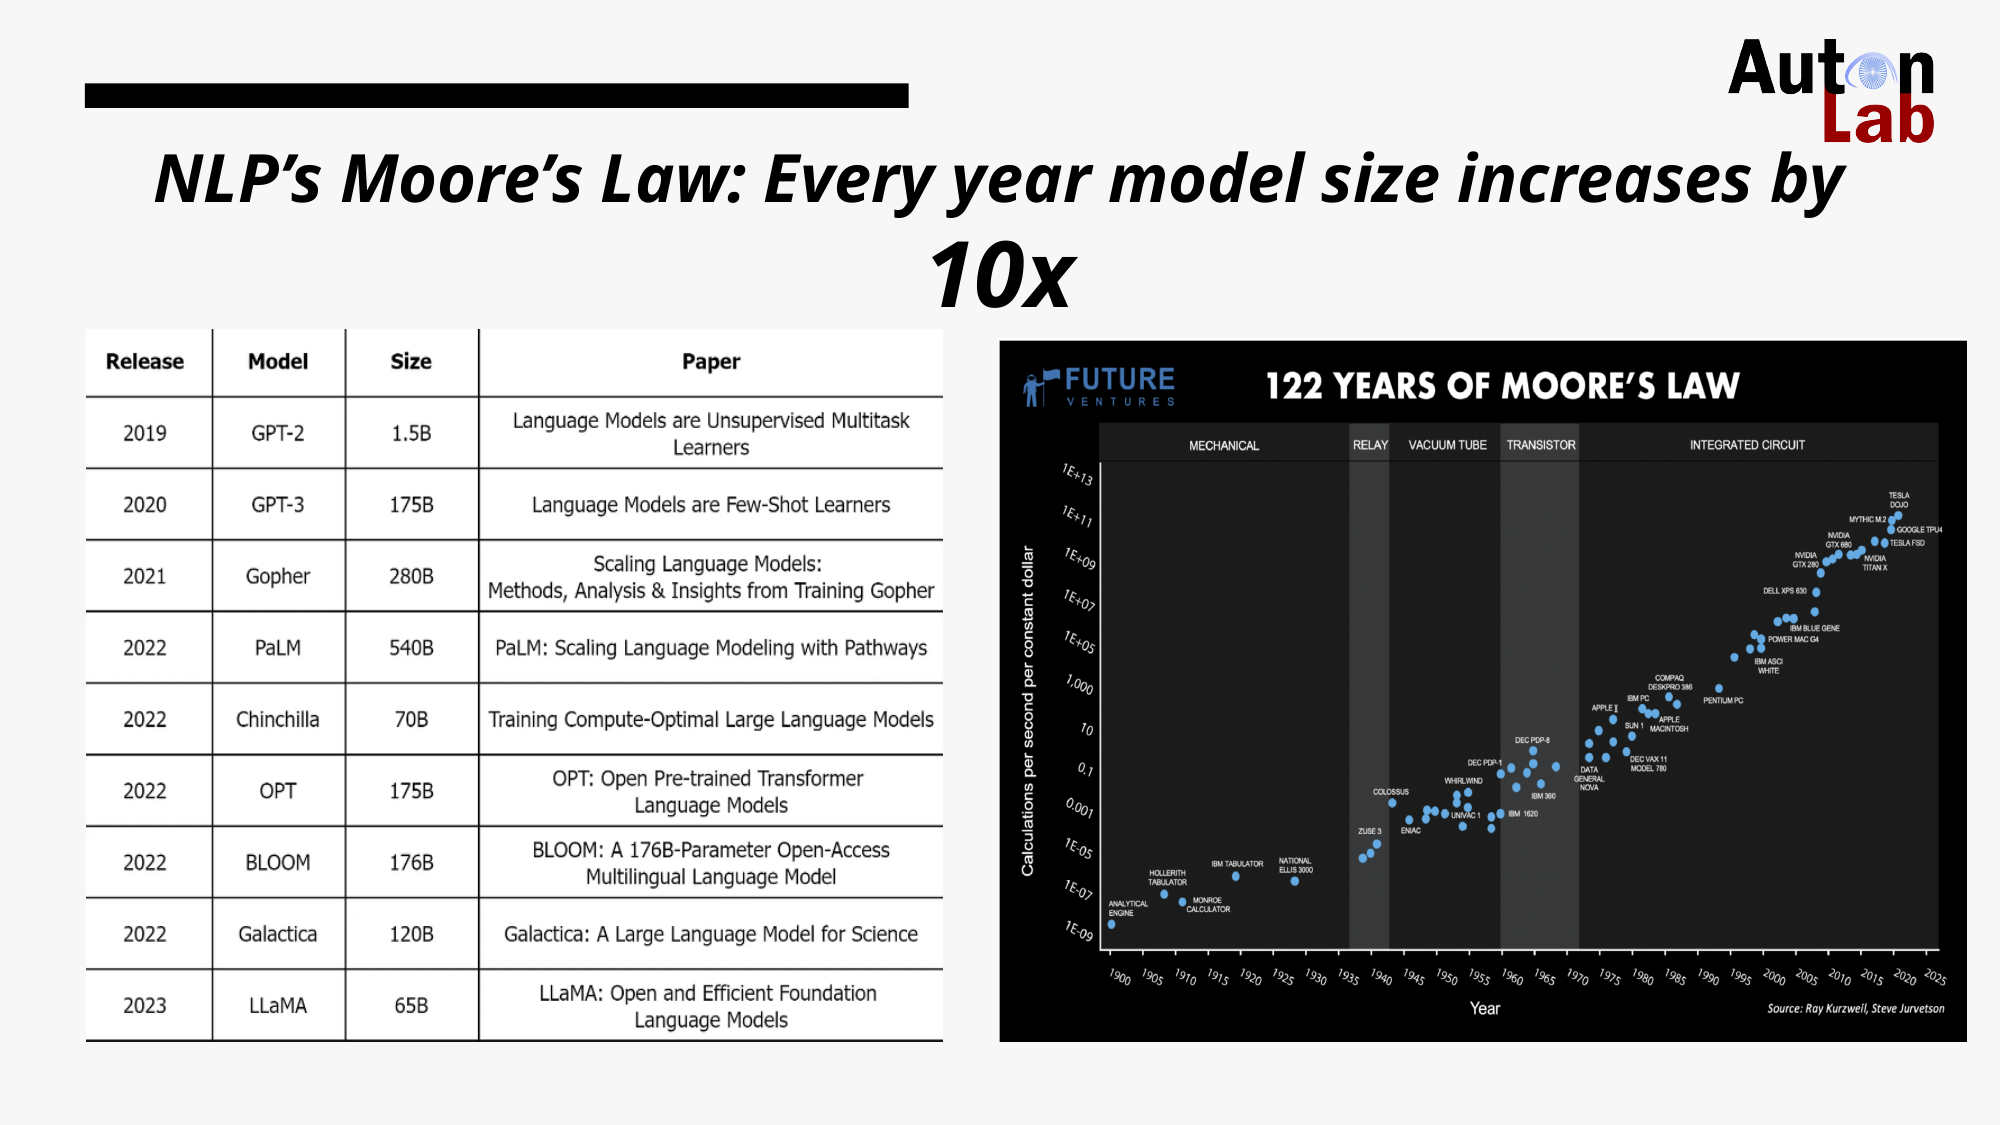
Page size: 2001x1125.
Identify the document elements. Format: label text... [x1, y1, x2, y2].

picture [999, 338, 1967, 1042]
picture [1720, 36, 1946, 150]
title NLP’s Moore’s Law: Every year model size increases by 10x [84, 128, 1914, 498]
picture [86, 329, 943, 1042]
